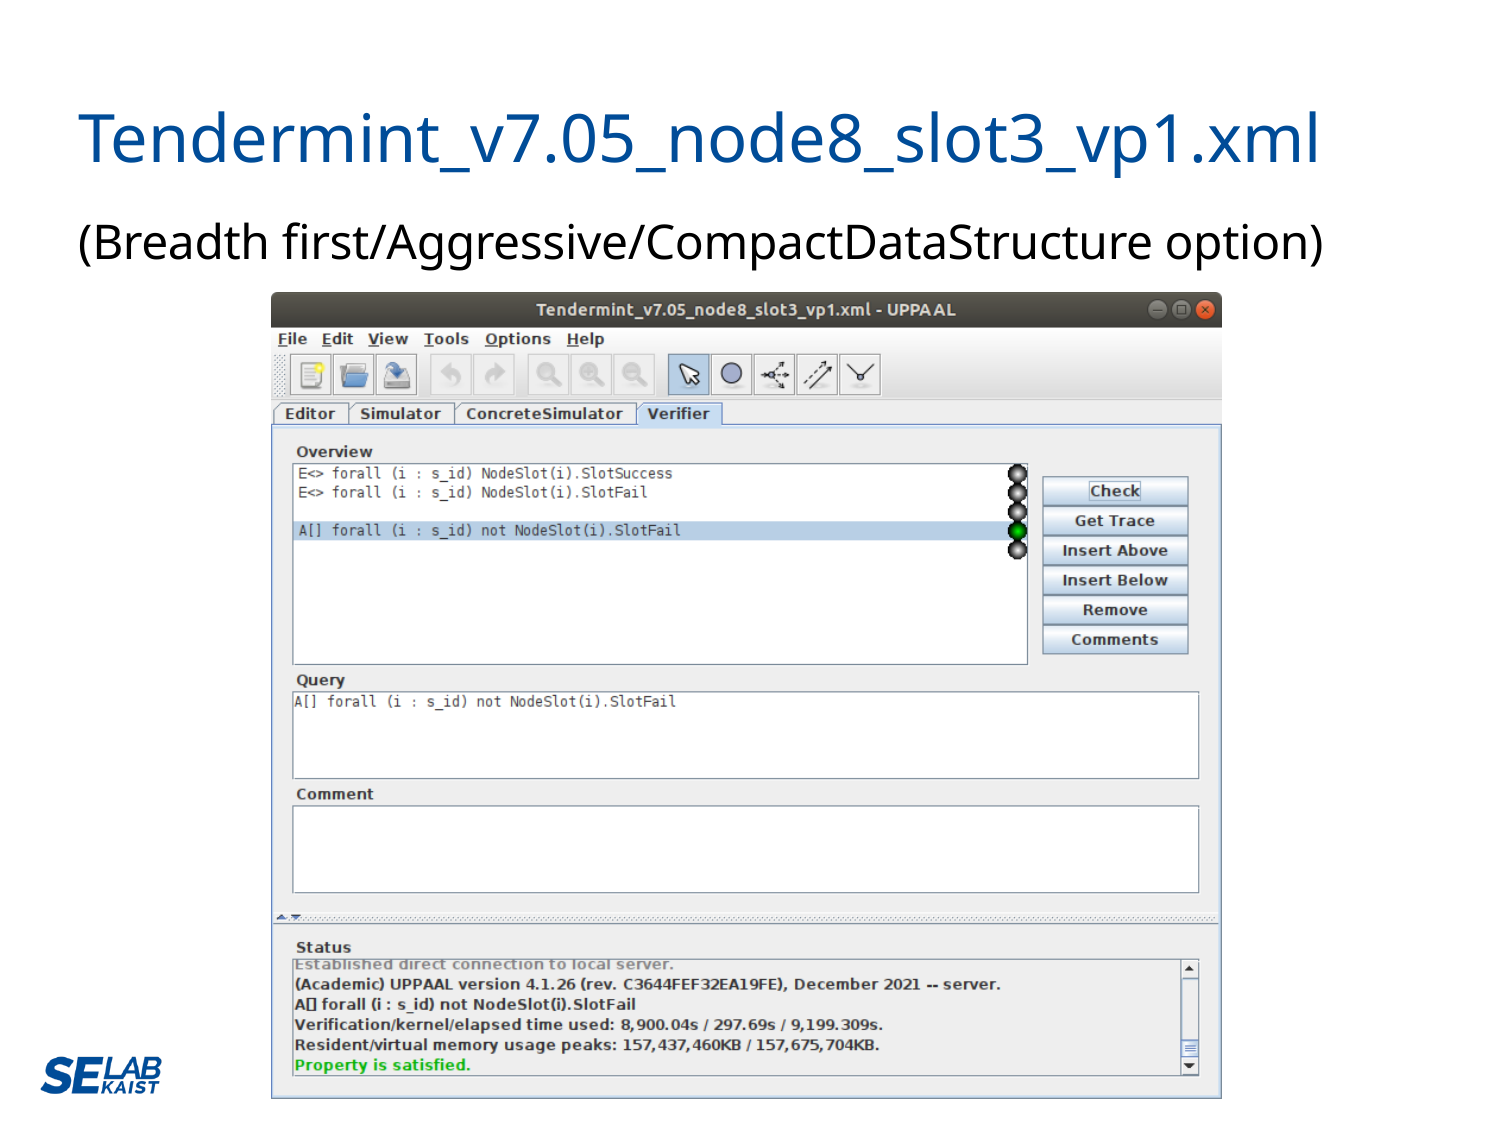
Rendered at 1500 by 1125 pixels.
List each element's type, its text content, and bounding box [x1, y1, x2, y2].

picture [37, 1047, 167, 1103]
text_box (Breadth first/Aggressive/CompactDataStructure option) [63, 204, 1434, 986]
picture [271, 291, 1222, 1099]
text_box Tendermint_v7.05_node8_slot3_vp1.xml [63, 81, 1434, 200]
